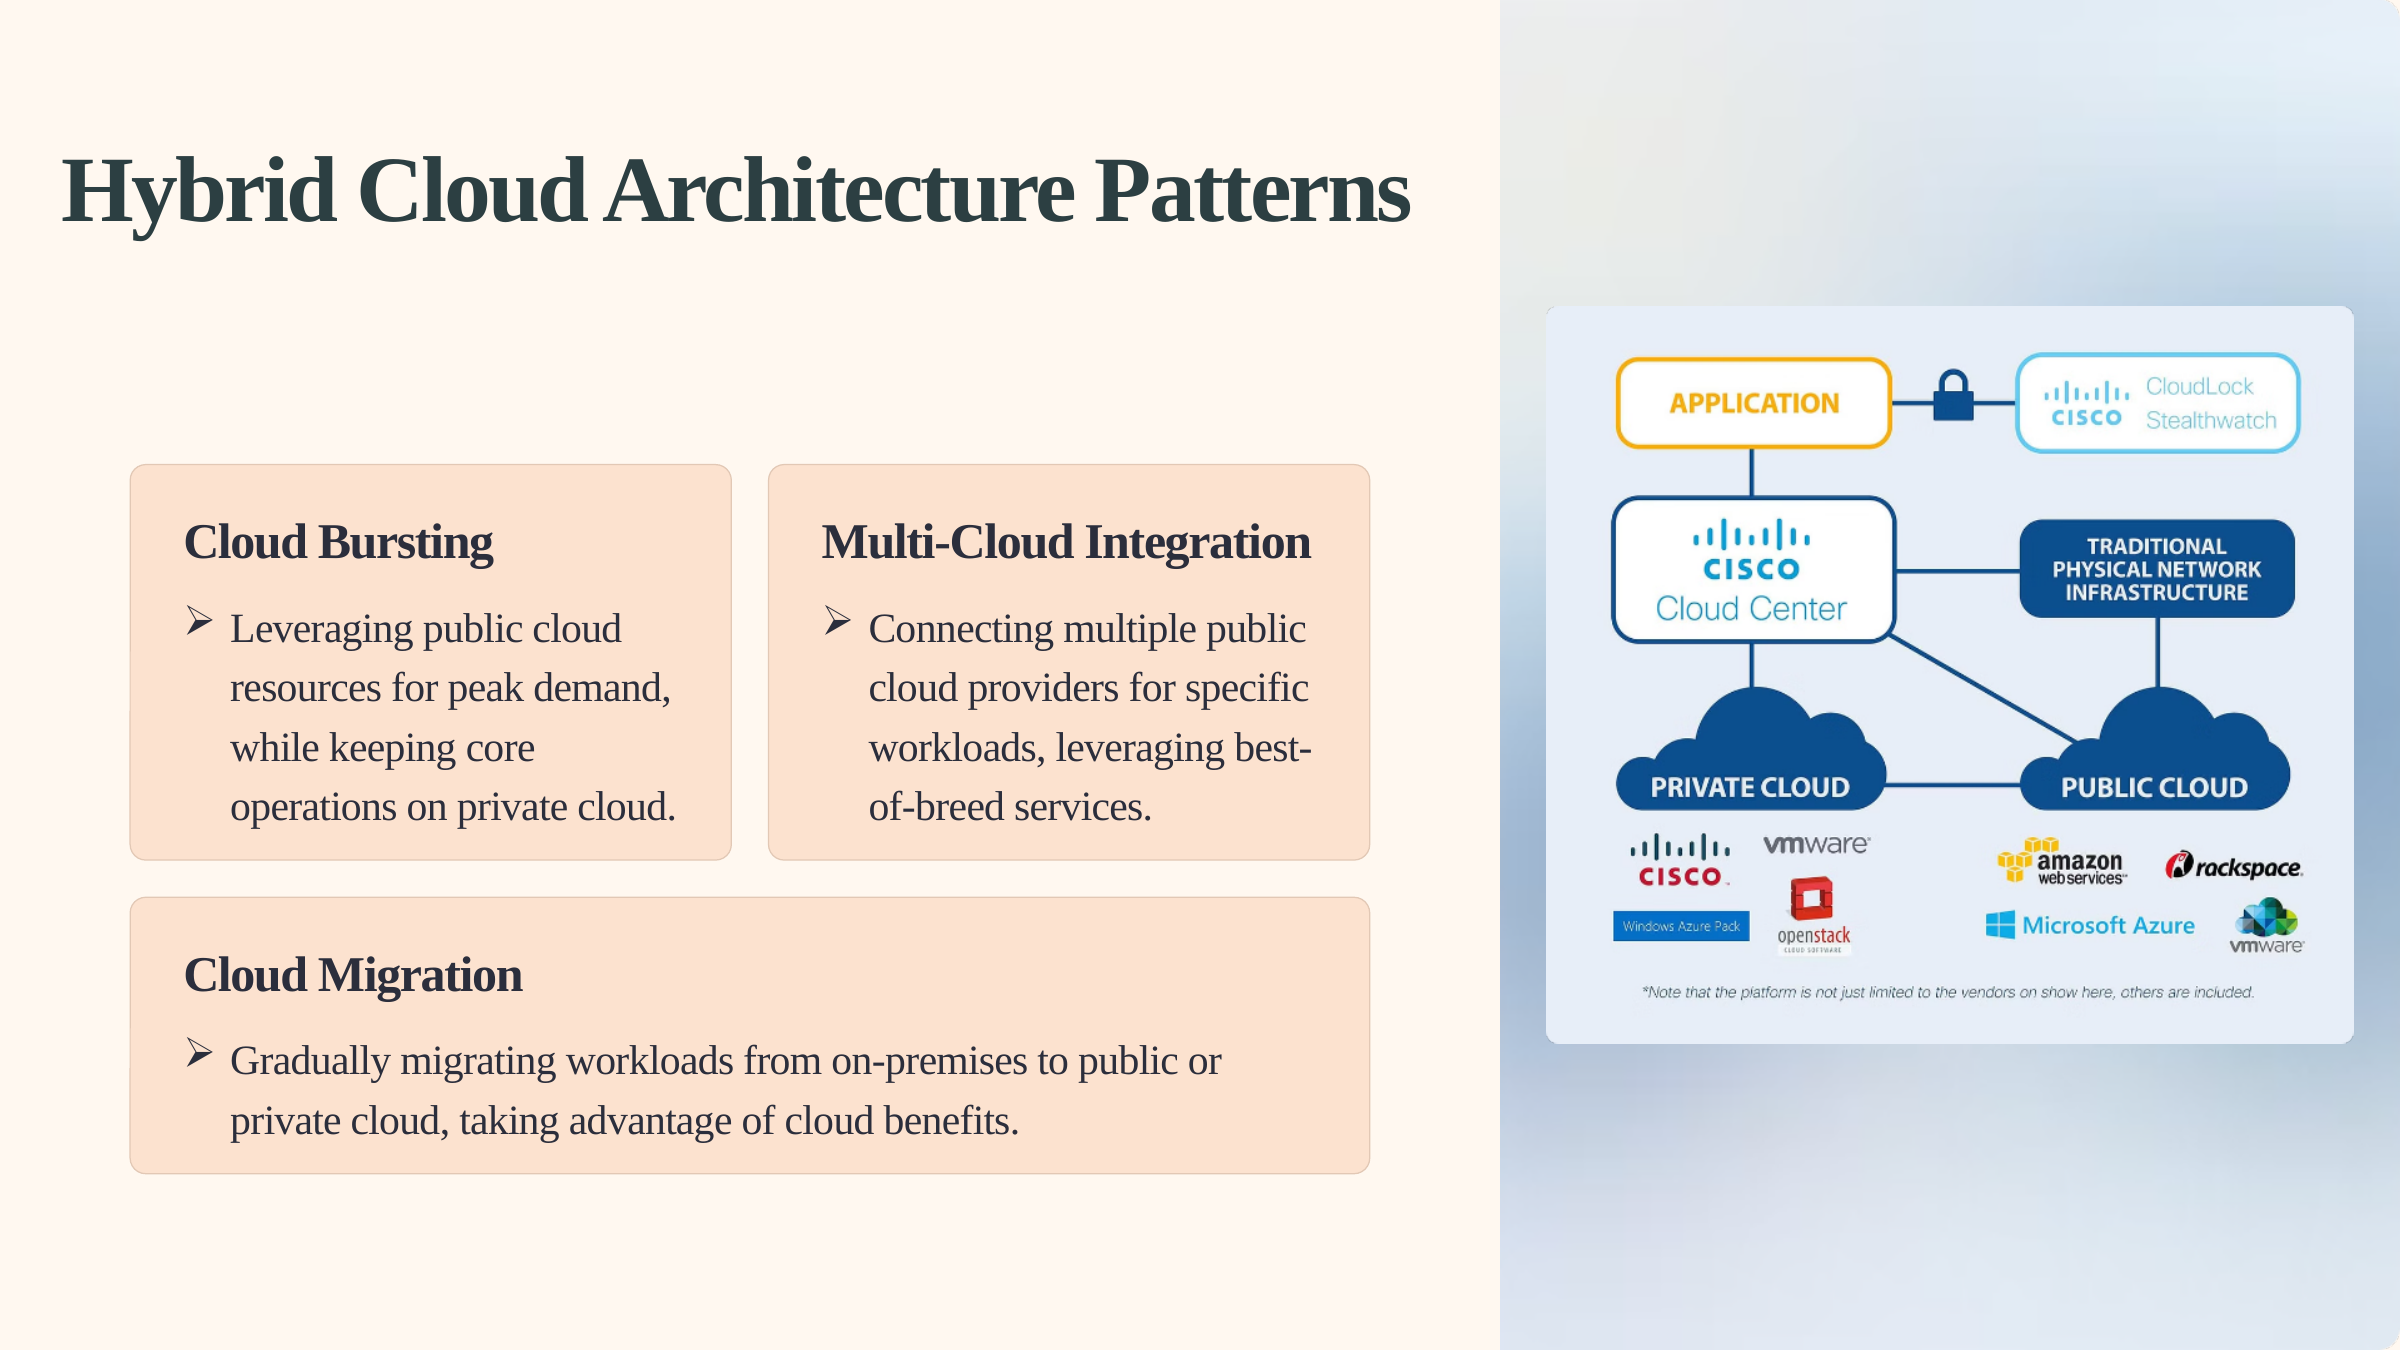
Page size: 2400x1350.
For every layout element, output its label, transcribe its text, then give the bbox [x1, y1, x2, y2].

text_box Hybrid Cloud Architecture Patterns [46, 115, 1454, 372]
text_box Cloud Migration [168, 935, 634, 994]
text_box [0, 0, 1499, 1350]
text_box [130, 897, 1370, 1174]
text_box Cloud Bursting [168, 503, 634, 562]
text_box [768, 464, 1370, 861]
text_box Connecting multiple public cloud providers for specific workloads, leveraging best-of-breed services. [806, 583, 1332, 822]
text_box Multi-Cloud Integration [806, 503, 1293, 562]
picture [1499, 0, 2400, 1350]
text_box Leveraging public cloud resources for peak demand, while keeping core operations on private cloud. [168, 583, 693, 822]
text_box Gradually migrating workloads from on-premises to public or private cloud, taking advantage of cloud benefits. [168, 1016, 1332, 1136]
text_box [130, 464, 732, 861]
